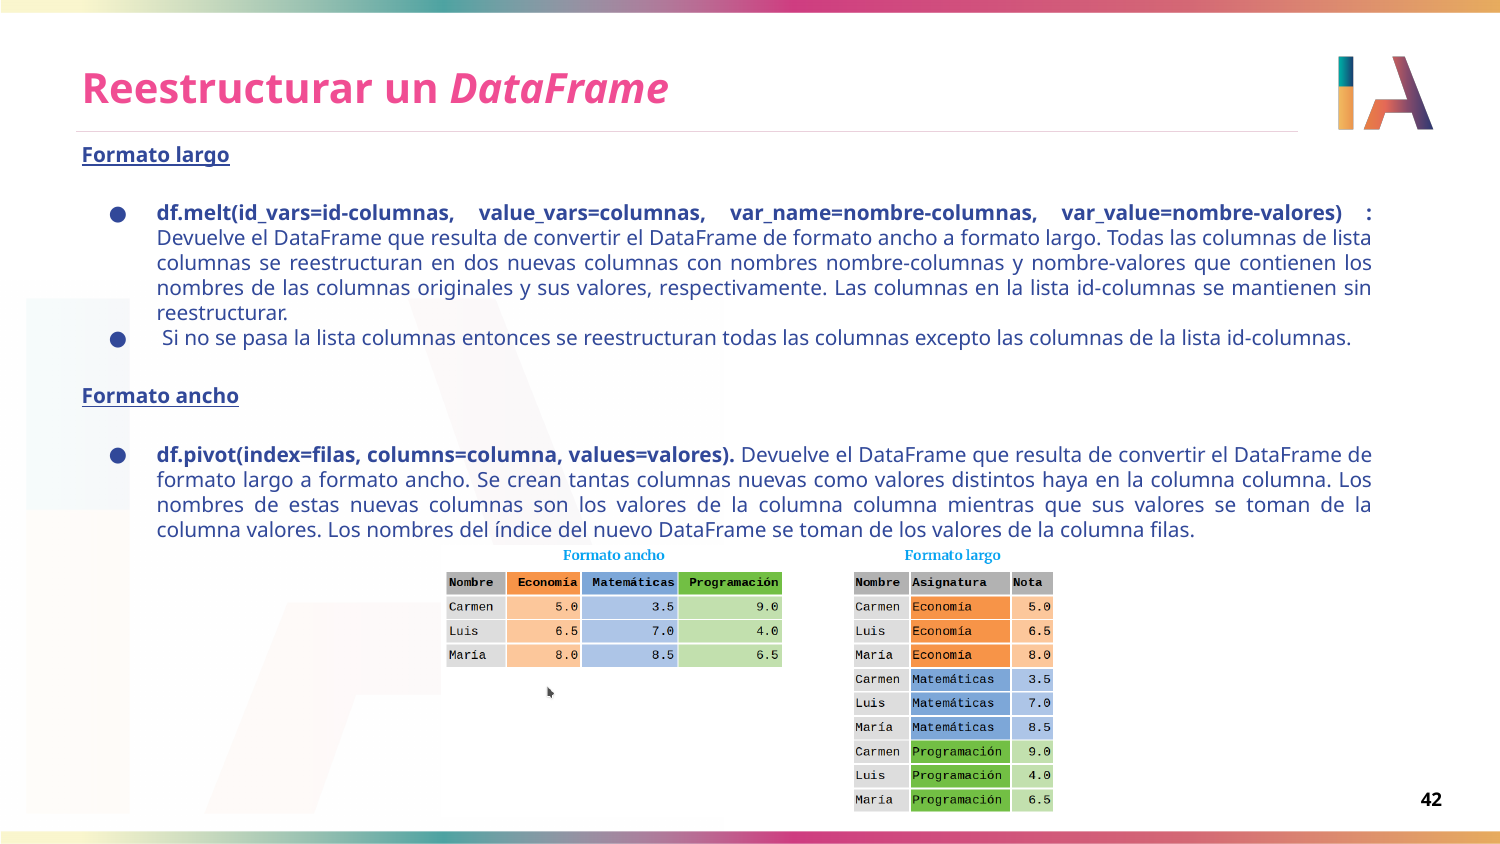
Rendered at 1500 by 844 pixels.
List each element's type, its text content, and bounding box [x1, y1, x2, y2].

picture [0, 0, 1500, 13]
list Reestructurar un DataFrame [76, 59, 1330, 116]
picture [0, 280, 1500, 844]
slide_number ‹#› [1414, 781, 1457, 829]
text_box Formato largo df.melt(id_vars=id-columnas, value_vars=columnas, var_name=nombre-columnas, var_value=nombre-valores) : Devuelve el DataFrame que resulta de convertir el DataFrame de formato ancho a formato largo. Todas las columnas de lista columnas se reestructuran en dos nuevas columnas con nombres nombre-columnas y nombre-valores que contienen los nombres de las columnas originales y sus valores, respectivamente. Las columnas en la lista id-columnas se mantienen sin reestructurar. Si no se pasa la lista columnas entonces se reestructuran todas las columnas excepto las columnas de la lista id-columnas. Formato ancho df.pivot(index=filas, columns=columna, values=valores). Devuelve el DataFrame que resulta de convertir el DataFrame de formato largo a formato ancho. Se crean tantas columnas nuevas como valores distintos haya en la columna columna. Los nombres de estas nuevas columnas son los valores de la columna columna mientras que sus valores se toman de la columna valores. Los nombres del índice del nuevo DataFrame se toman de los valores de la columna filas. [76, 202, 1378, 515]
picture [1335, 54, 1437, 132]
